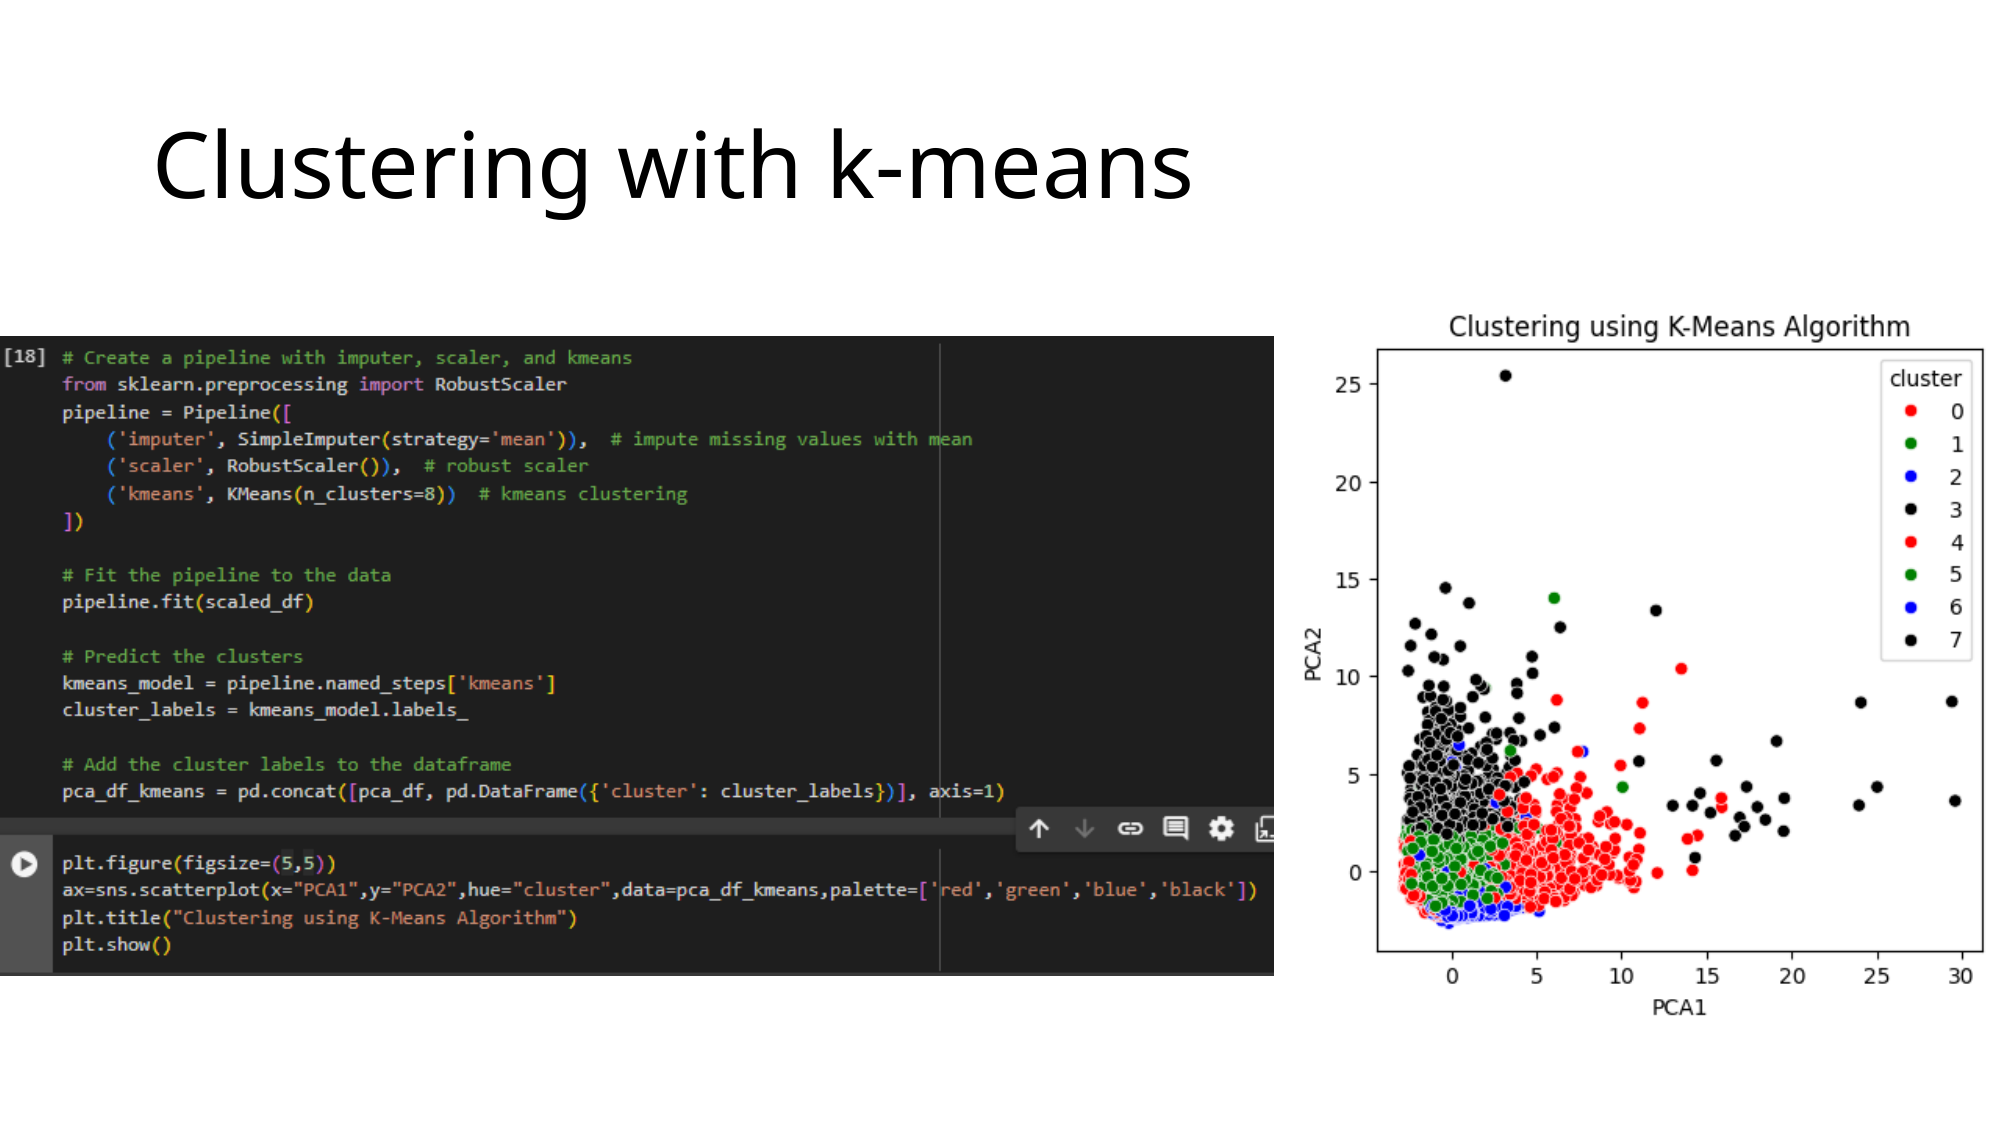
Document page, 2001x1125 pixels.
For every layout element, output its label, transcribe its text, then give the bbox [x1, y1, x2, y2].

picture [0, 336, 1274, 976]
title Clustering with k-means [137, 59, 1863, 278]
picture [1288, 299, 1998, 1034]
